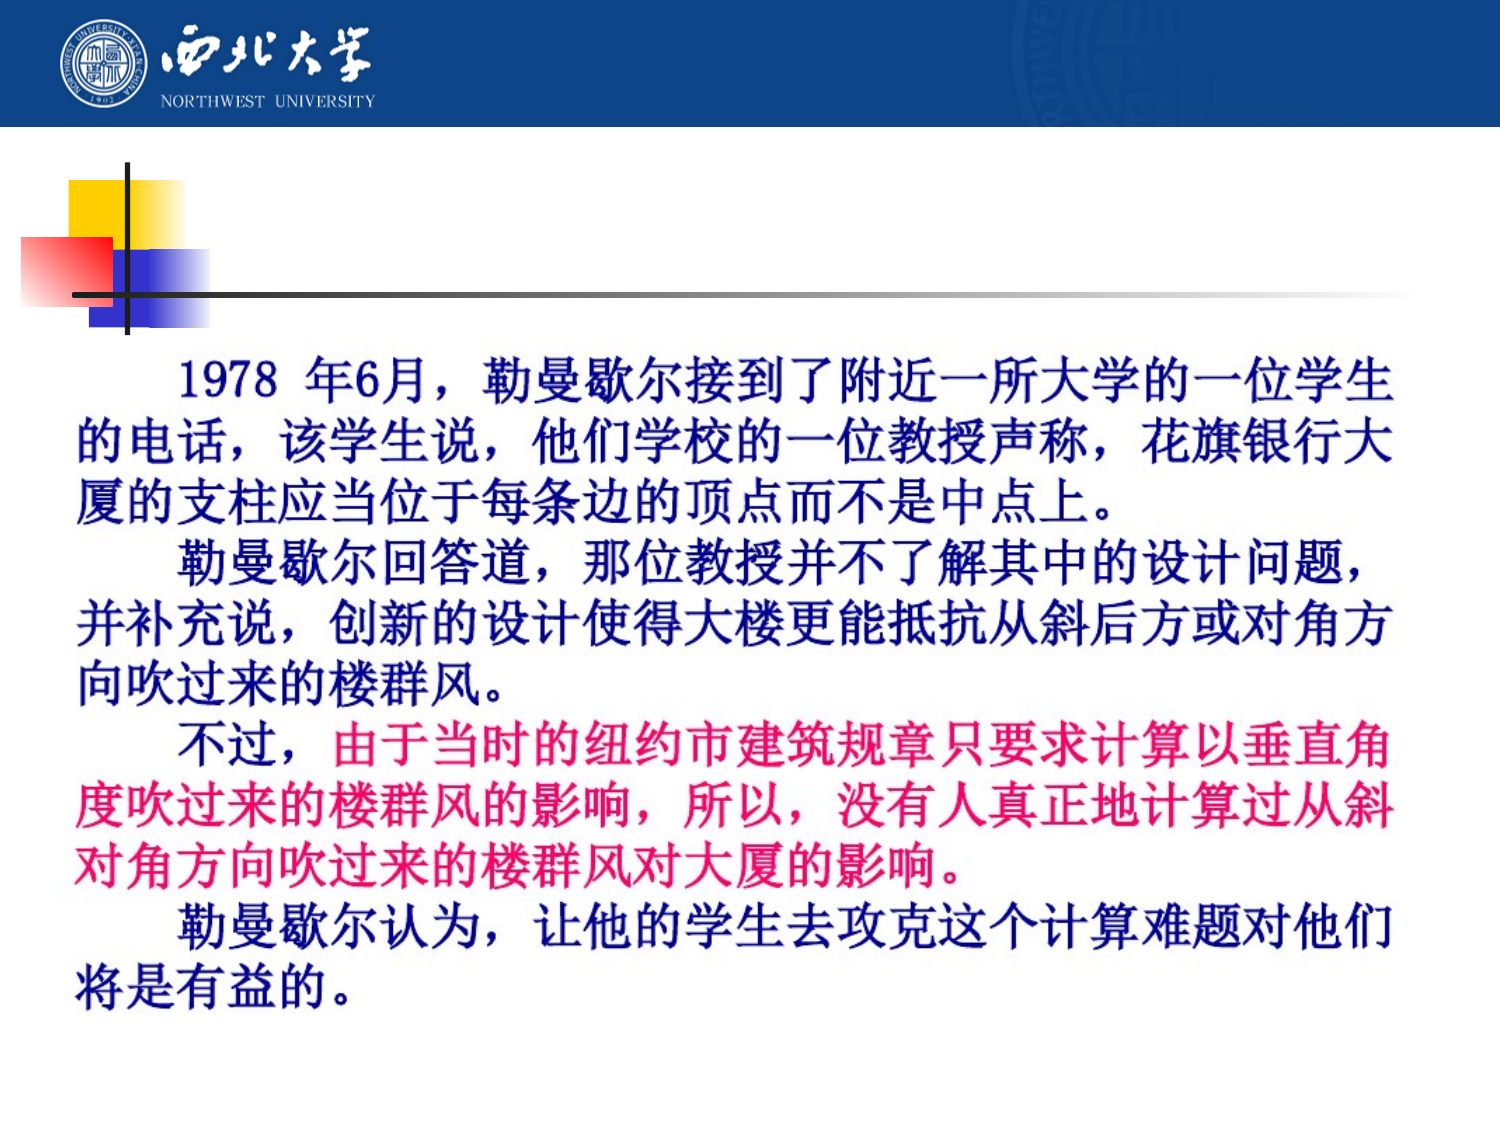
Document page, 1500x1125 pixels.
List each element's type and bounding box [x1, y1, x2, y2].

picture [49, 337, 1413, 1041]
picture [0, 0, 1500, 127]
